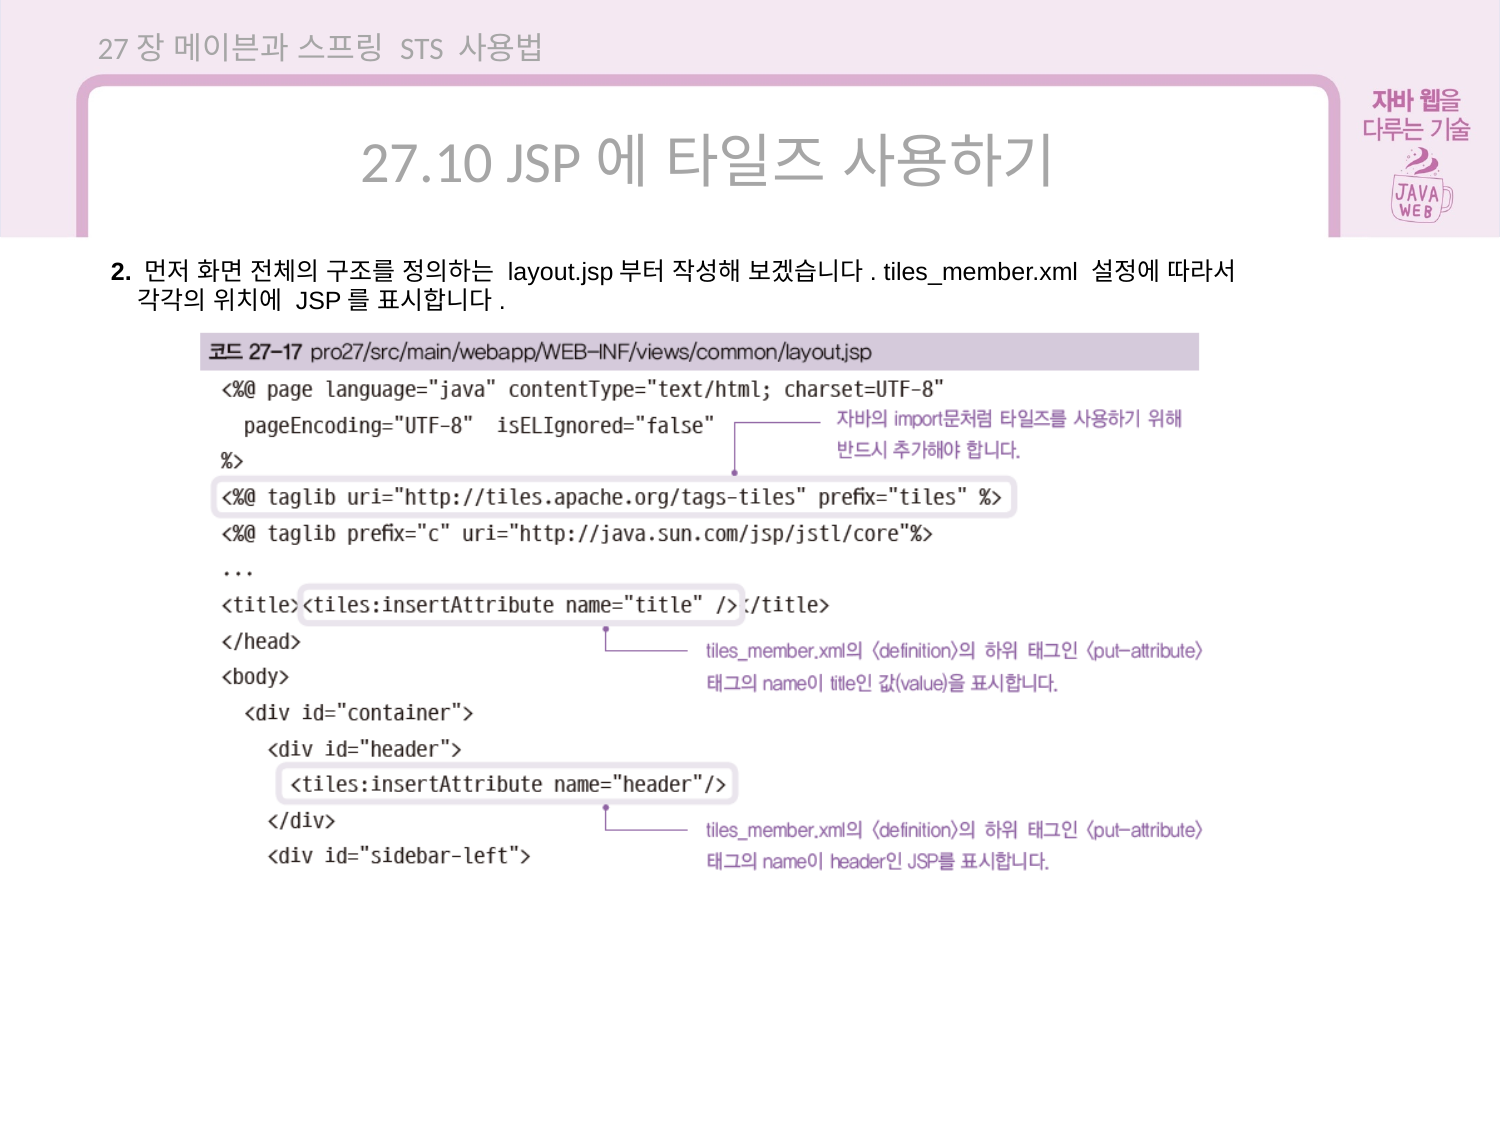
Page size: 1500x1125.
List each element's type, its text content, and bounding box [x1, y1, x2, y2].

picture [0, 0, 1500, 1125]
text_box 2. 먼저 화면 전체의 구조를 정의하는 layout.jsp부터 작성해 보겠습니다. tiles_member.xml 설정에 따라서 각각의 위치에 JSP를 표시합니다. [96, 247, 1321, 323]
text_box 27장 메이븐과 스프링 STS 사용법 [82, 0, 1133, 74]
text_box 27.10 JSP에 타일즈 사용하기 [96, 117, 1321, 202]
